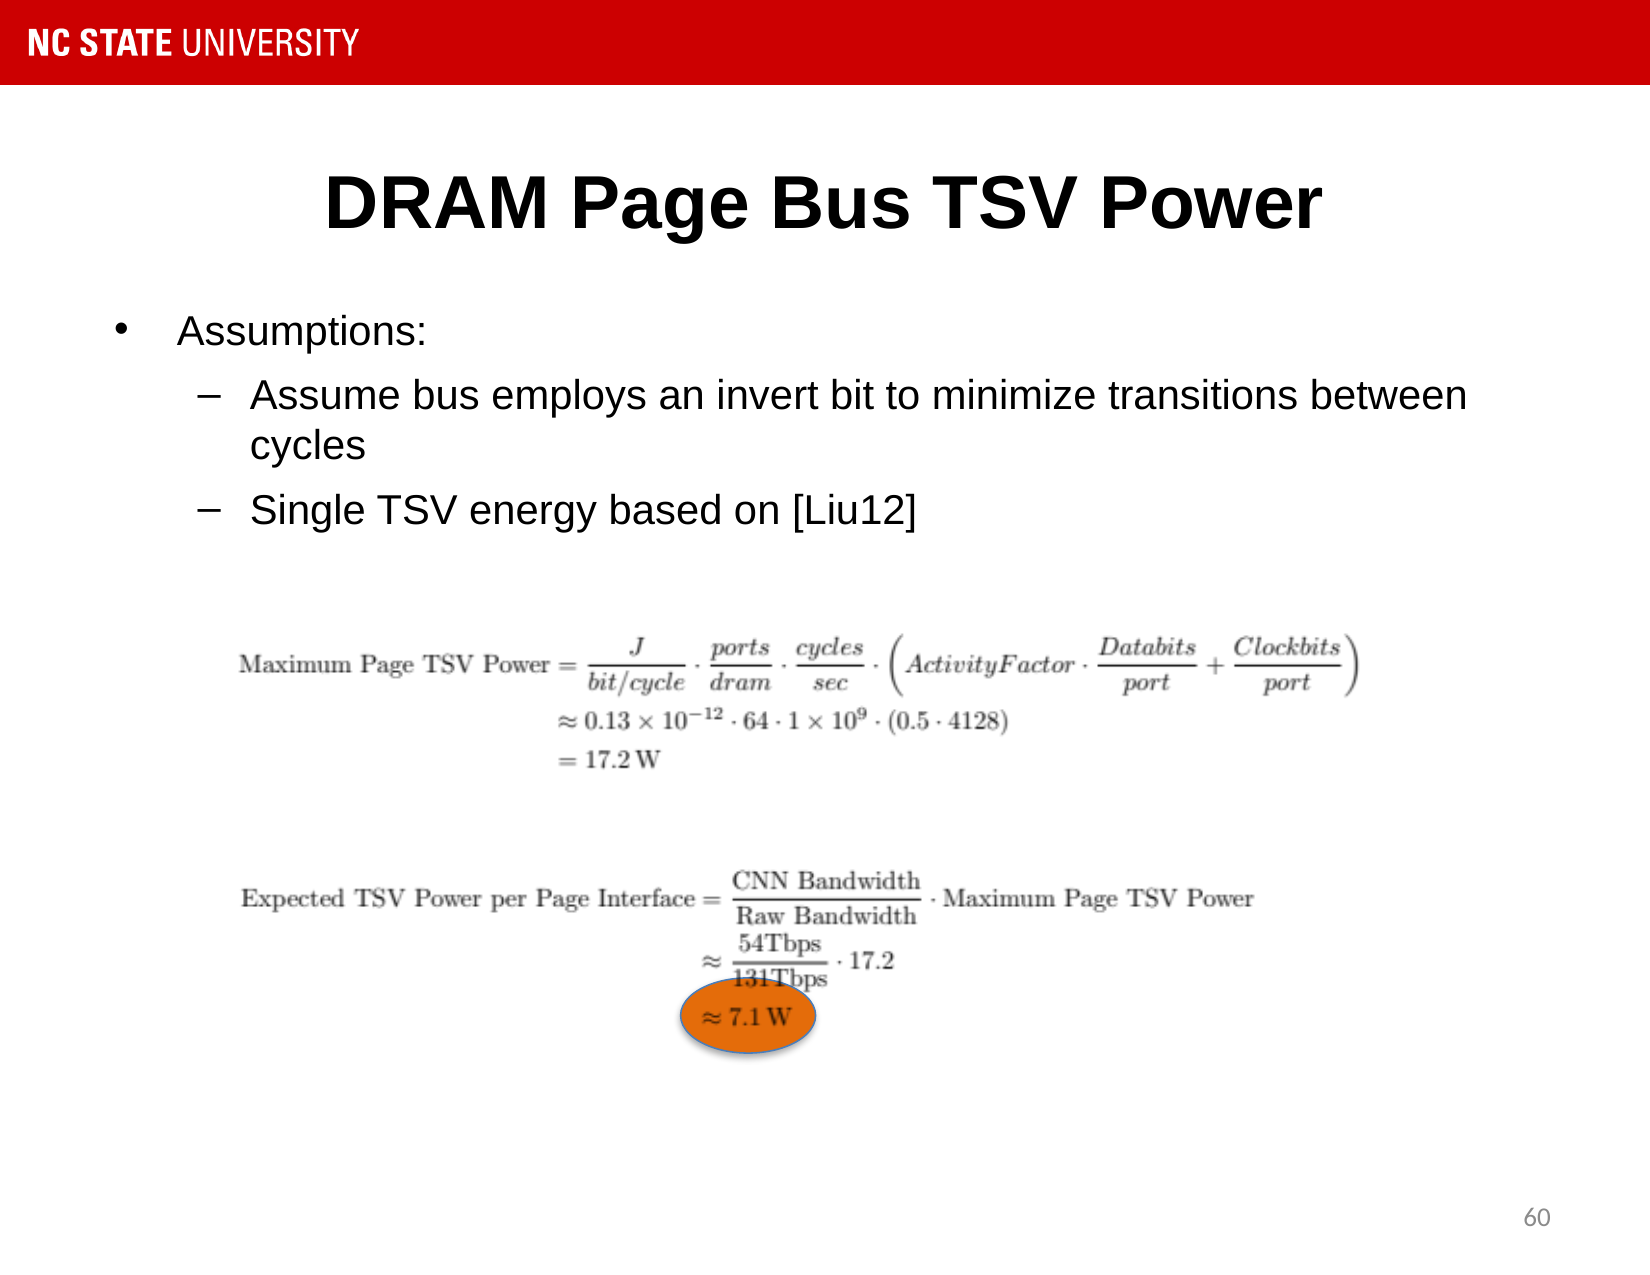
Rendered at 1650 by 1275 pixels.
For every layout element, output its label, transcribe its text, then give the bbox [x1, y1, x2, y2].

title DRAM Page Bus TSV Power [82, 99, 1568, 298]
slide_number 60 [1182, 1181, 1568, 1250]
list Assumptions: Assume bus employs an invert bit to minimize transitions between cycles Single TSV energy based on [Liu12] [97, 294, 1583, 773]
picture [0, 0, 1650, 85]
picture [9, 561, 1537, 1122]
